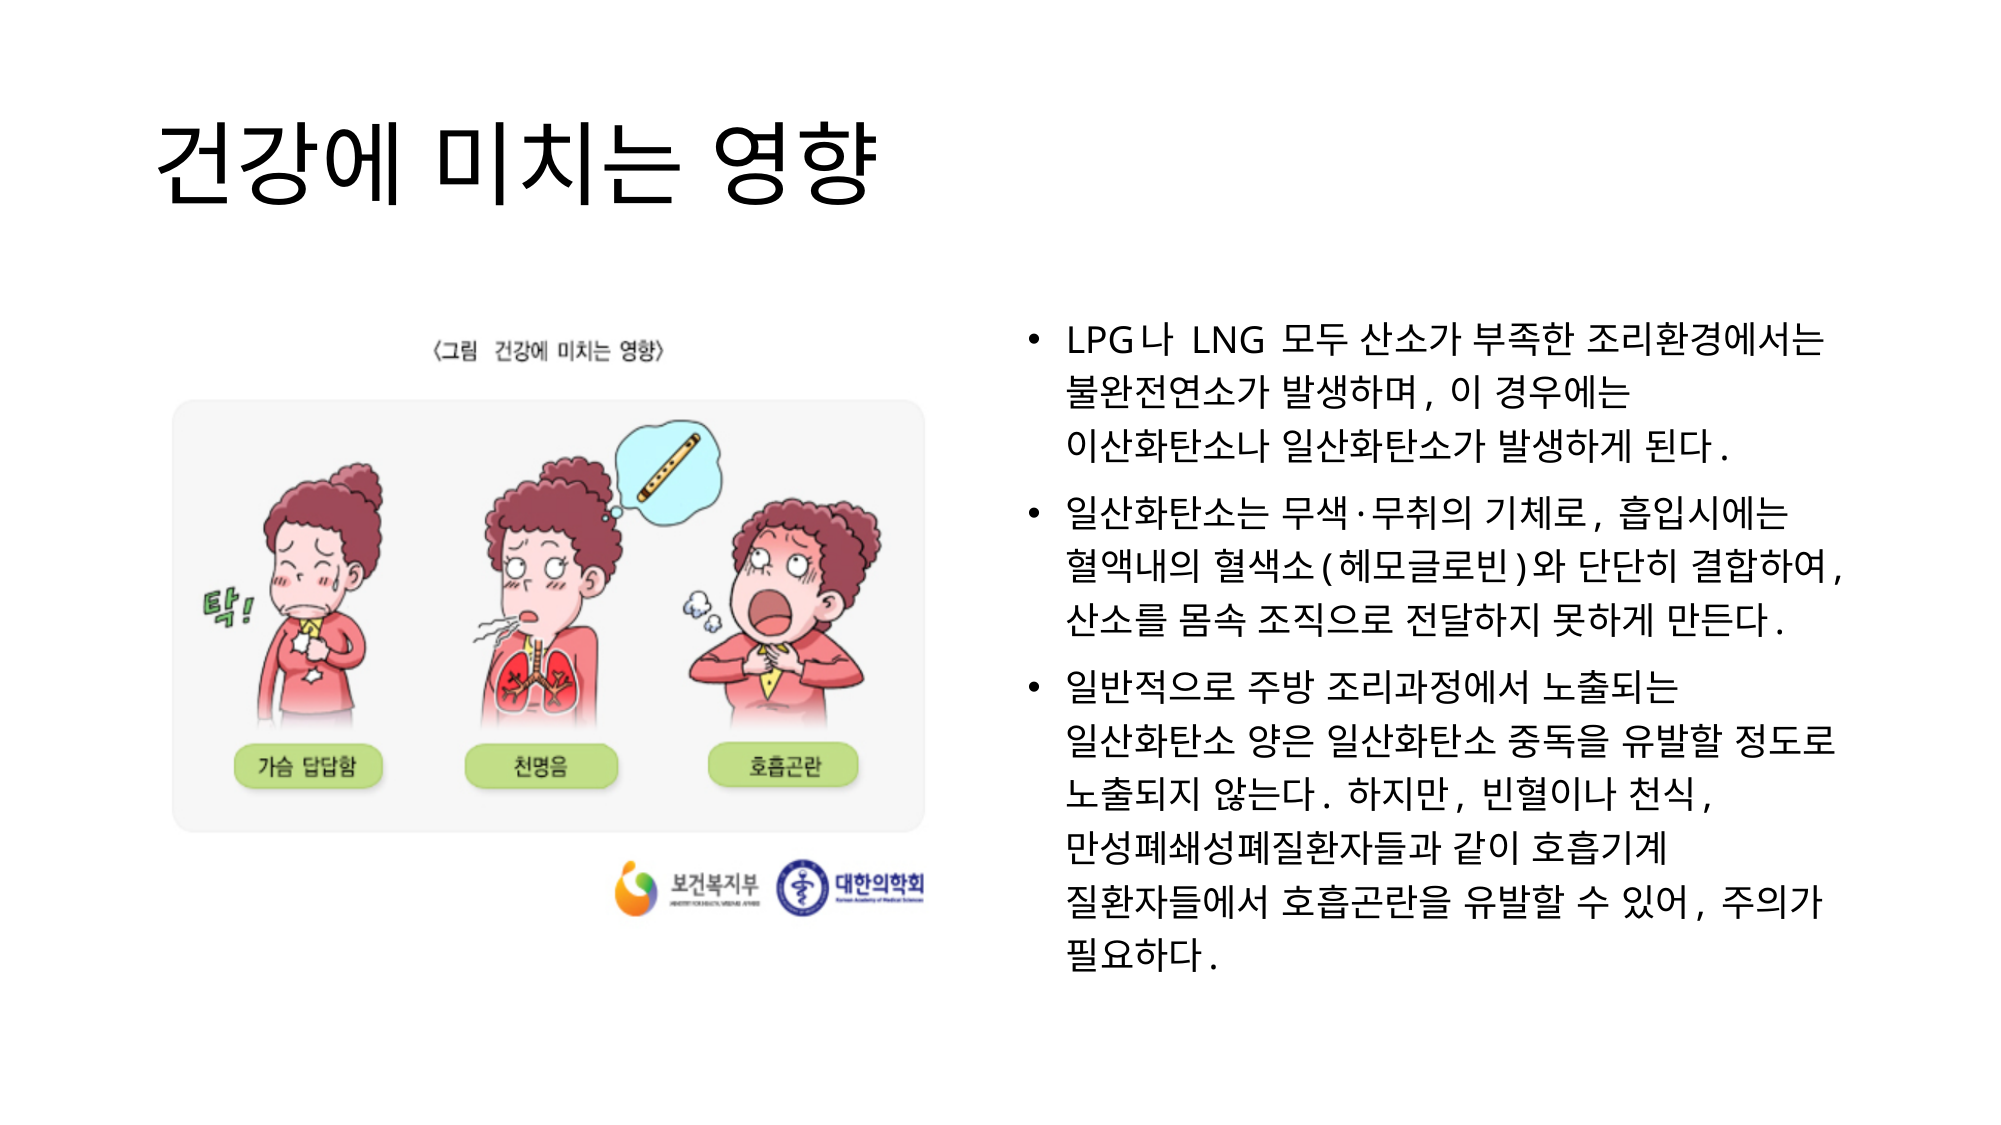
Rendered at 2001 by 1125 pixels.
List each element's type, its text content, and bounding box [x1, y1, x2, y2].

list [137, 330, 988, 937]
list LPG나 LNG 모두 산소가 부족한 조리환경에서는 불완전연소가 발생하며, 이 경우에는 이산화탄소나 일산화탄소가 발생하게 된다. 일산화탄소는 무색·무취의 기체로, 흡입시에는 혈액내의 혈색소(헤모글로빈)와 단단히 결합하여, 산소를 몸속 조직으로 전달하지 못하게 만든다. 일반적으로 주방 조리과정에서 노출되는 일산화탄소 양은 일산화탄소 중독을 유발할 정도로 노출되지 않는다. 하지만, 빈혈이나 천식, 만성폐쇄성폐질환자들과 같이 호흡기계 질환자들에서 호흡곤란을 유발할 수 있어, 주의가 필요하다. [1012, 299, 1863, 1014]
title 건강에 미치는 영향 [137, 59, 1863, 278]
